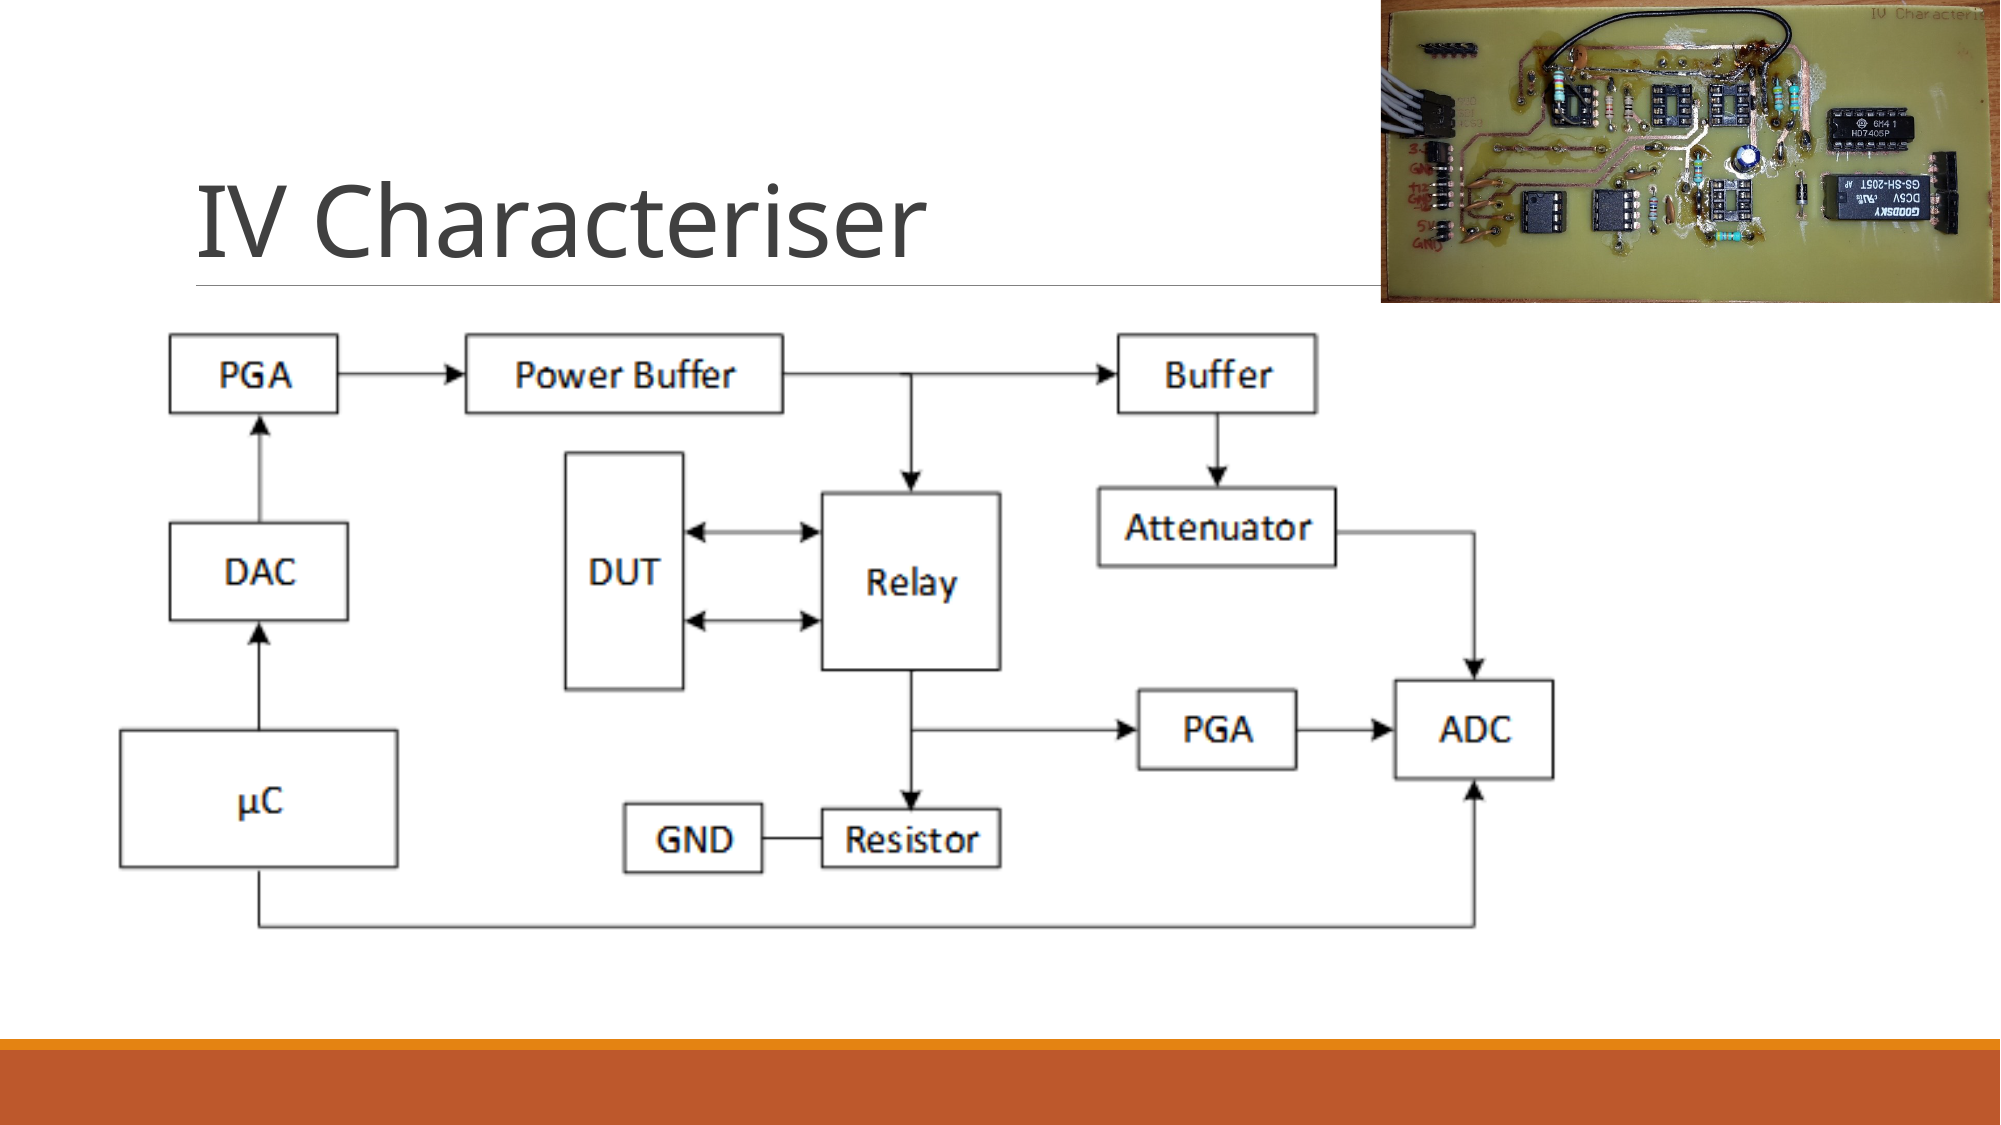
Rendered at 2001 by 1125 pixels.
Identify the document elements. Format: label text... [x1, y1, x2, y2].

picture [116, 331, 1563, 961]
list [1380, 0, 2000, 303]
title IV Characteriser [180, 47, 1377, 285]
